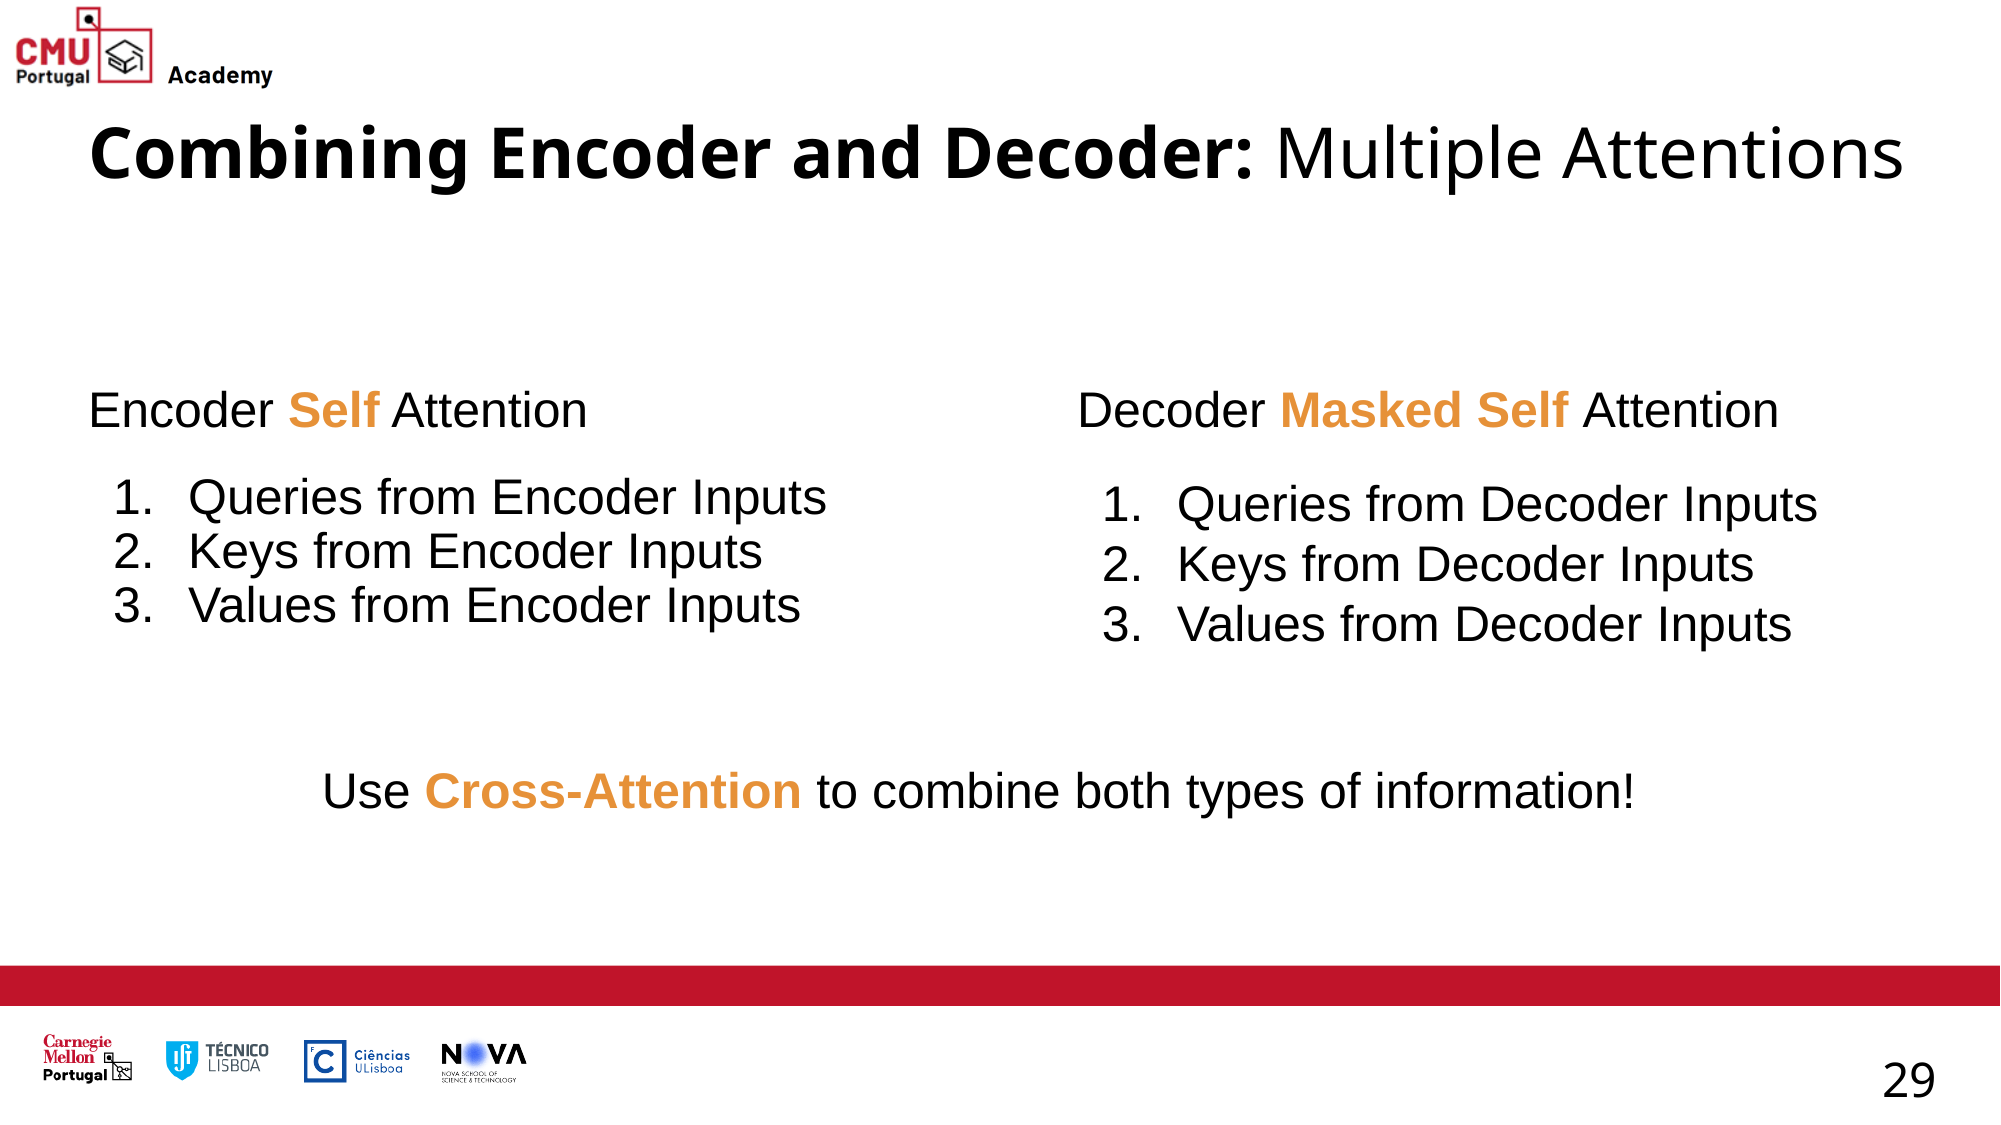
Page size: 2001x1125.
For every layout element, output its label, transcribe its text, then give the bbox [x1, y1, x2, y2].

picture [5, 3, 275, 92]
picture [0, 1011, 583, 1110]
list Decoder Masked Self Attention Queries from Decoder Inputs Keys from Decoder Inputs Values from Decoder Inputs [1056, 364, 1932, 729]
text_box Use Cross-Attention to combine both types of information! [301, 745, 1668, 889]
text_box 29 [1830, 1042, 1953, 1103]
title Combining Encoder and Decoder: Multiple Attentions [68, 97, 1932, 223]
list Encoder Self Attention Queries from Encoder Inputs Keys from Encoder Inputs Values from Encoder Inputs [68, 364, 943, 729]
